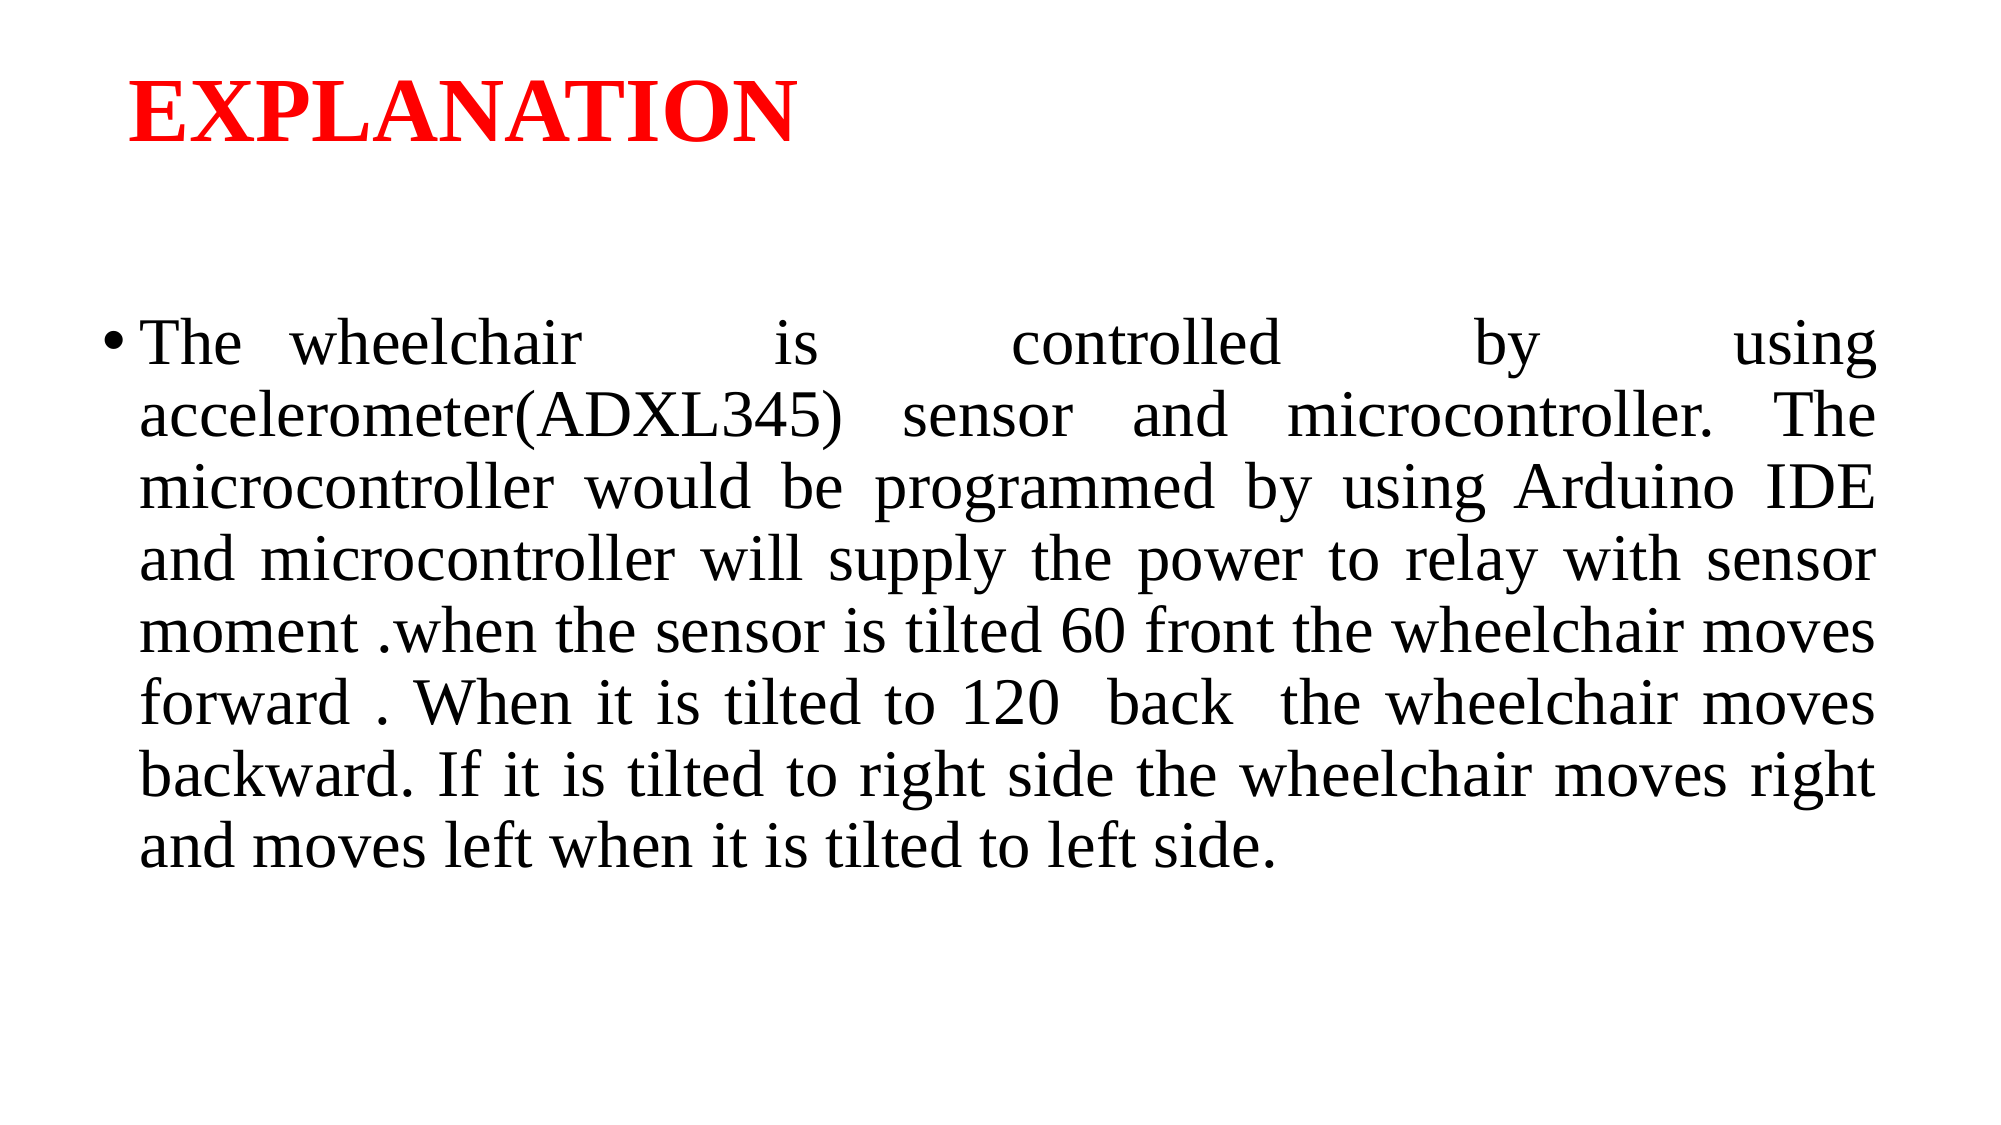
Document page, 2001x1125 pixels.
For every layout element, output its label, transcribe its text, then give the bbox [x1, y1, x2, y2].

title EXPLANATION [113, 3, 1839, 221]
